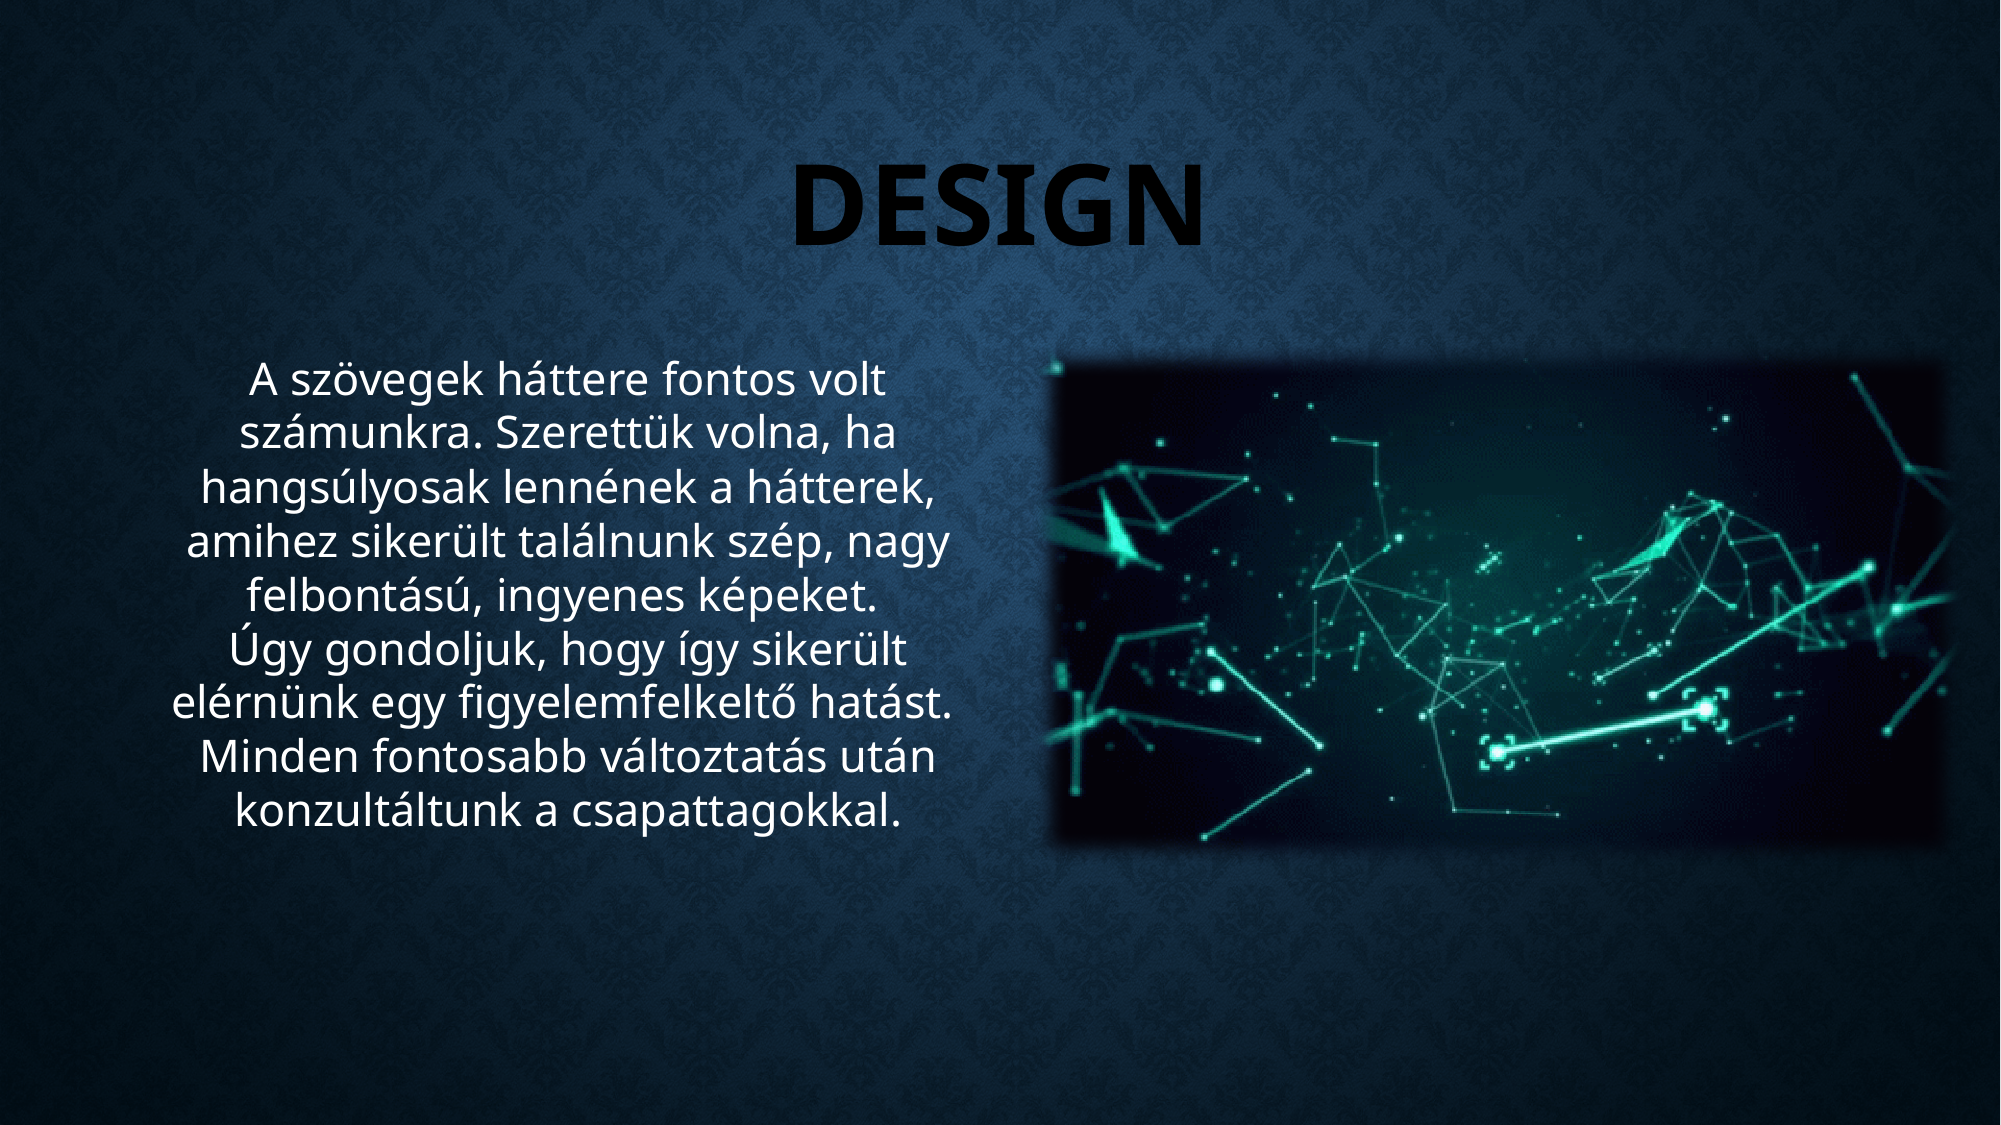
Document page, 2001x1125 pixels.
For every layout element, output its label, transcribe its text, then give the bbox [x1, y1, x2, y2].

title Design [149, 99, 1849, 318]
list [1031, 341, 1962, 866]
list A szövegek háttere fontos volt számunkra. Szerettük volna, ha hangsúlyosak lennének a hátterek, amihez sikerült találnunk szép, nagy felbontású, ingyenes képeket. Úgy gondoljuk, hogy így sikerült elérnünk egy figyelemfelkeltő hatást. Minden fontosabb változtatás után konzultáltunk a csapattagokkal. [149, 342, 988, 950]
